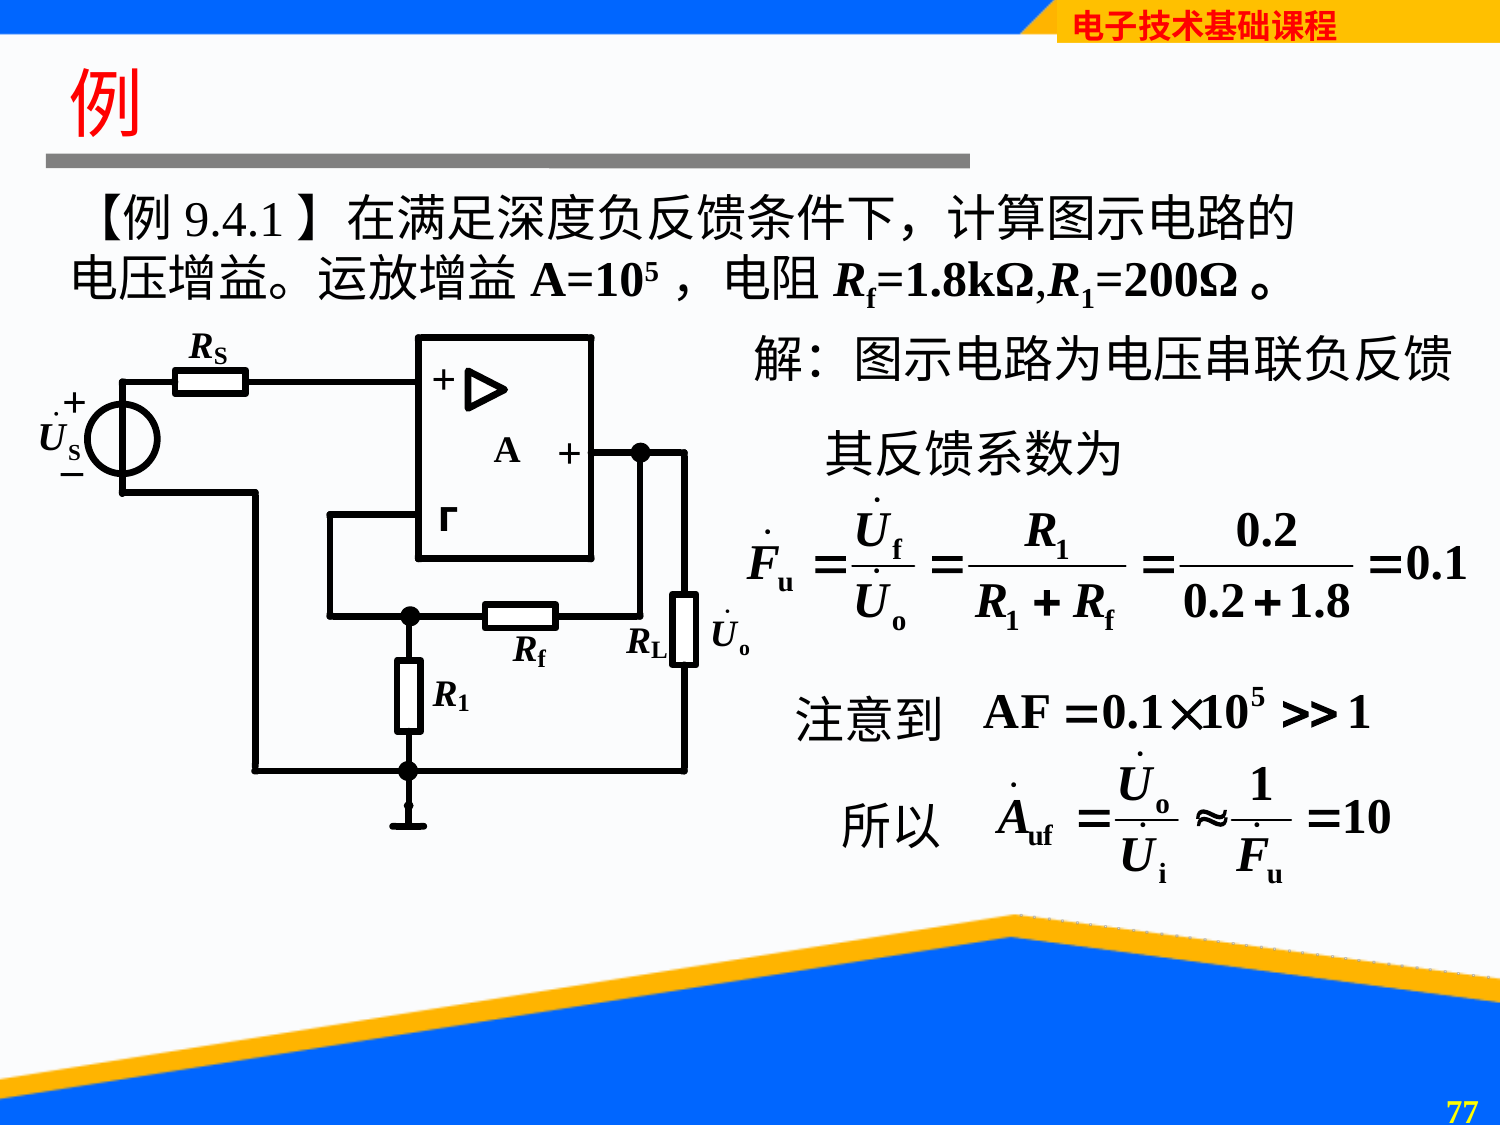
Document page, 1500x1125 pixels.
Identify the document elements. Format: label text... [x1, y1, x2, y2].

text_box 解：图示电路为电压串联负反馈 [765, 320, 1469, 395]
picture [0, 0, 1500, 1125]
text_box 注意到 [779, 680, 960, 756]
slide_number 76 [1399, 1082, 1495, 1125]
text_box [985, 745, 1400, 896]
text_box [16, 311, 761, 835]
title 例 [53, 42, 1294, 161]
text_box 【例9.4.1】在满足深度负反馈条件下，计算图示电路的电压增益。运放增益A=105，电阻Rf=1.8kΩ,R1=200Ω。 [35, 178, 1334, 320]
text_box 其反馈系数为 [809, 414, 1139, 490]
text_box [974, 674, 1380, 742]
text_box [737, 491, 1476, 642]
text_box 所以 [827, 786, 957, 862]
